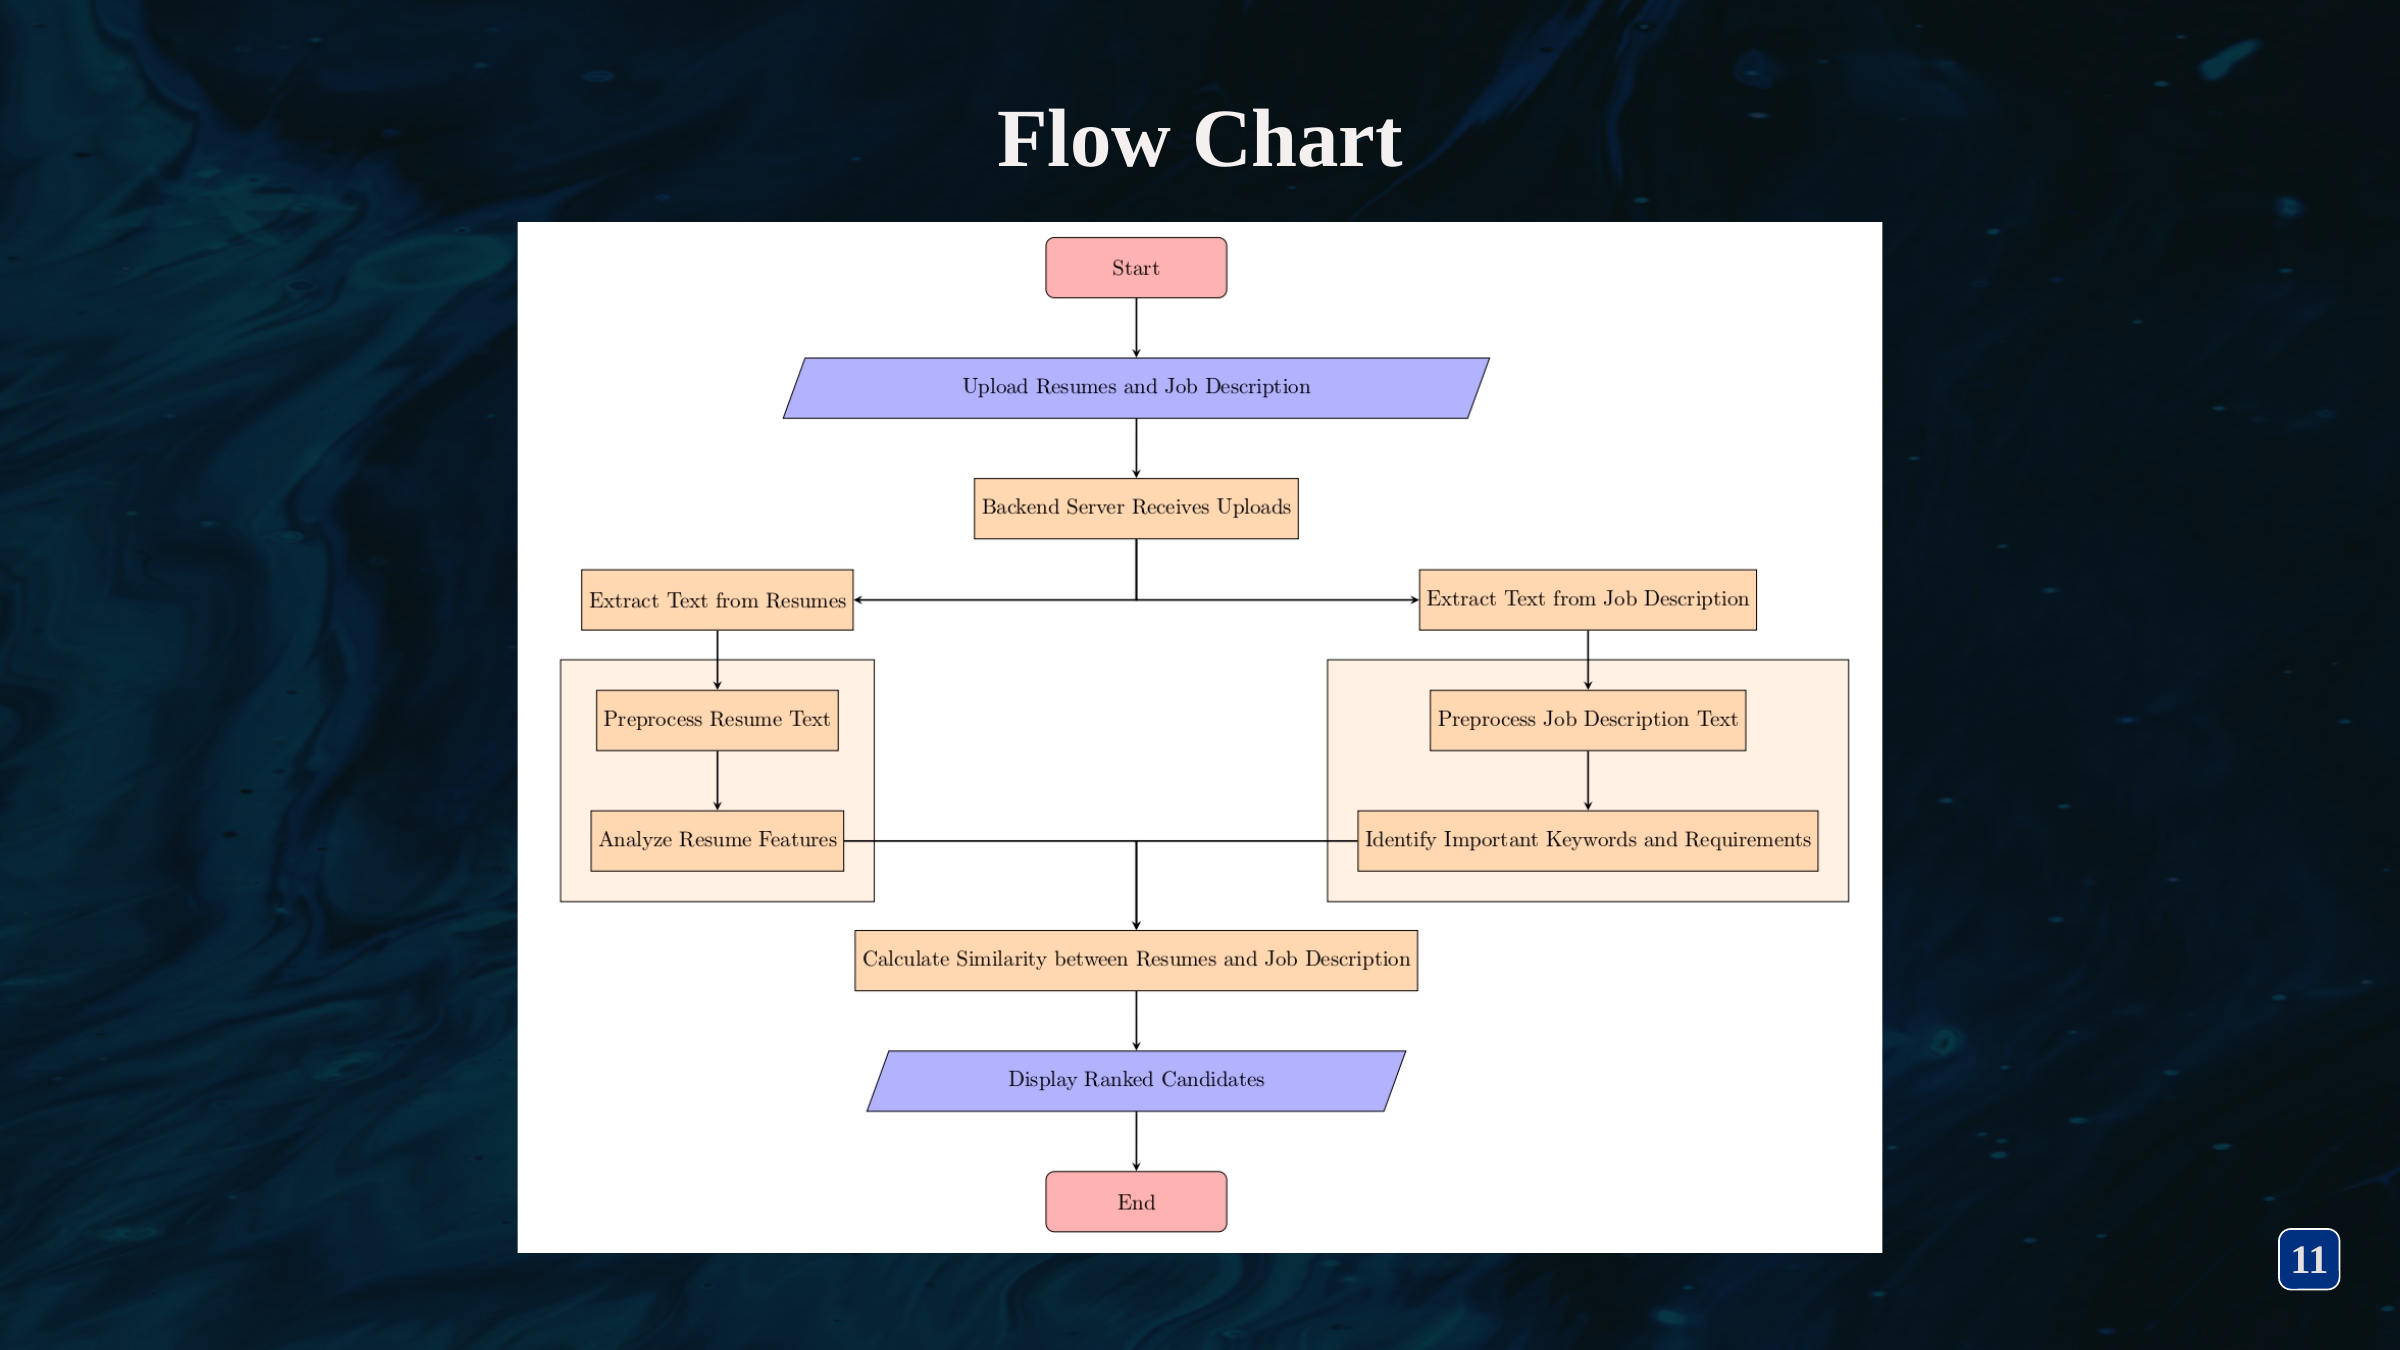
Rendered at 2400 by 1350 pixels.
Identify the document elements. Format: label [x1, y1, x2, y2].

text_box [2278, 1223, 2340, 1290]
picture [0, 0, 2400, 1350]
